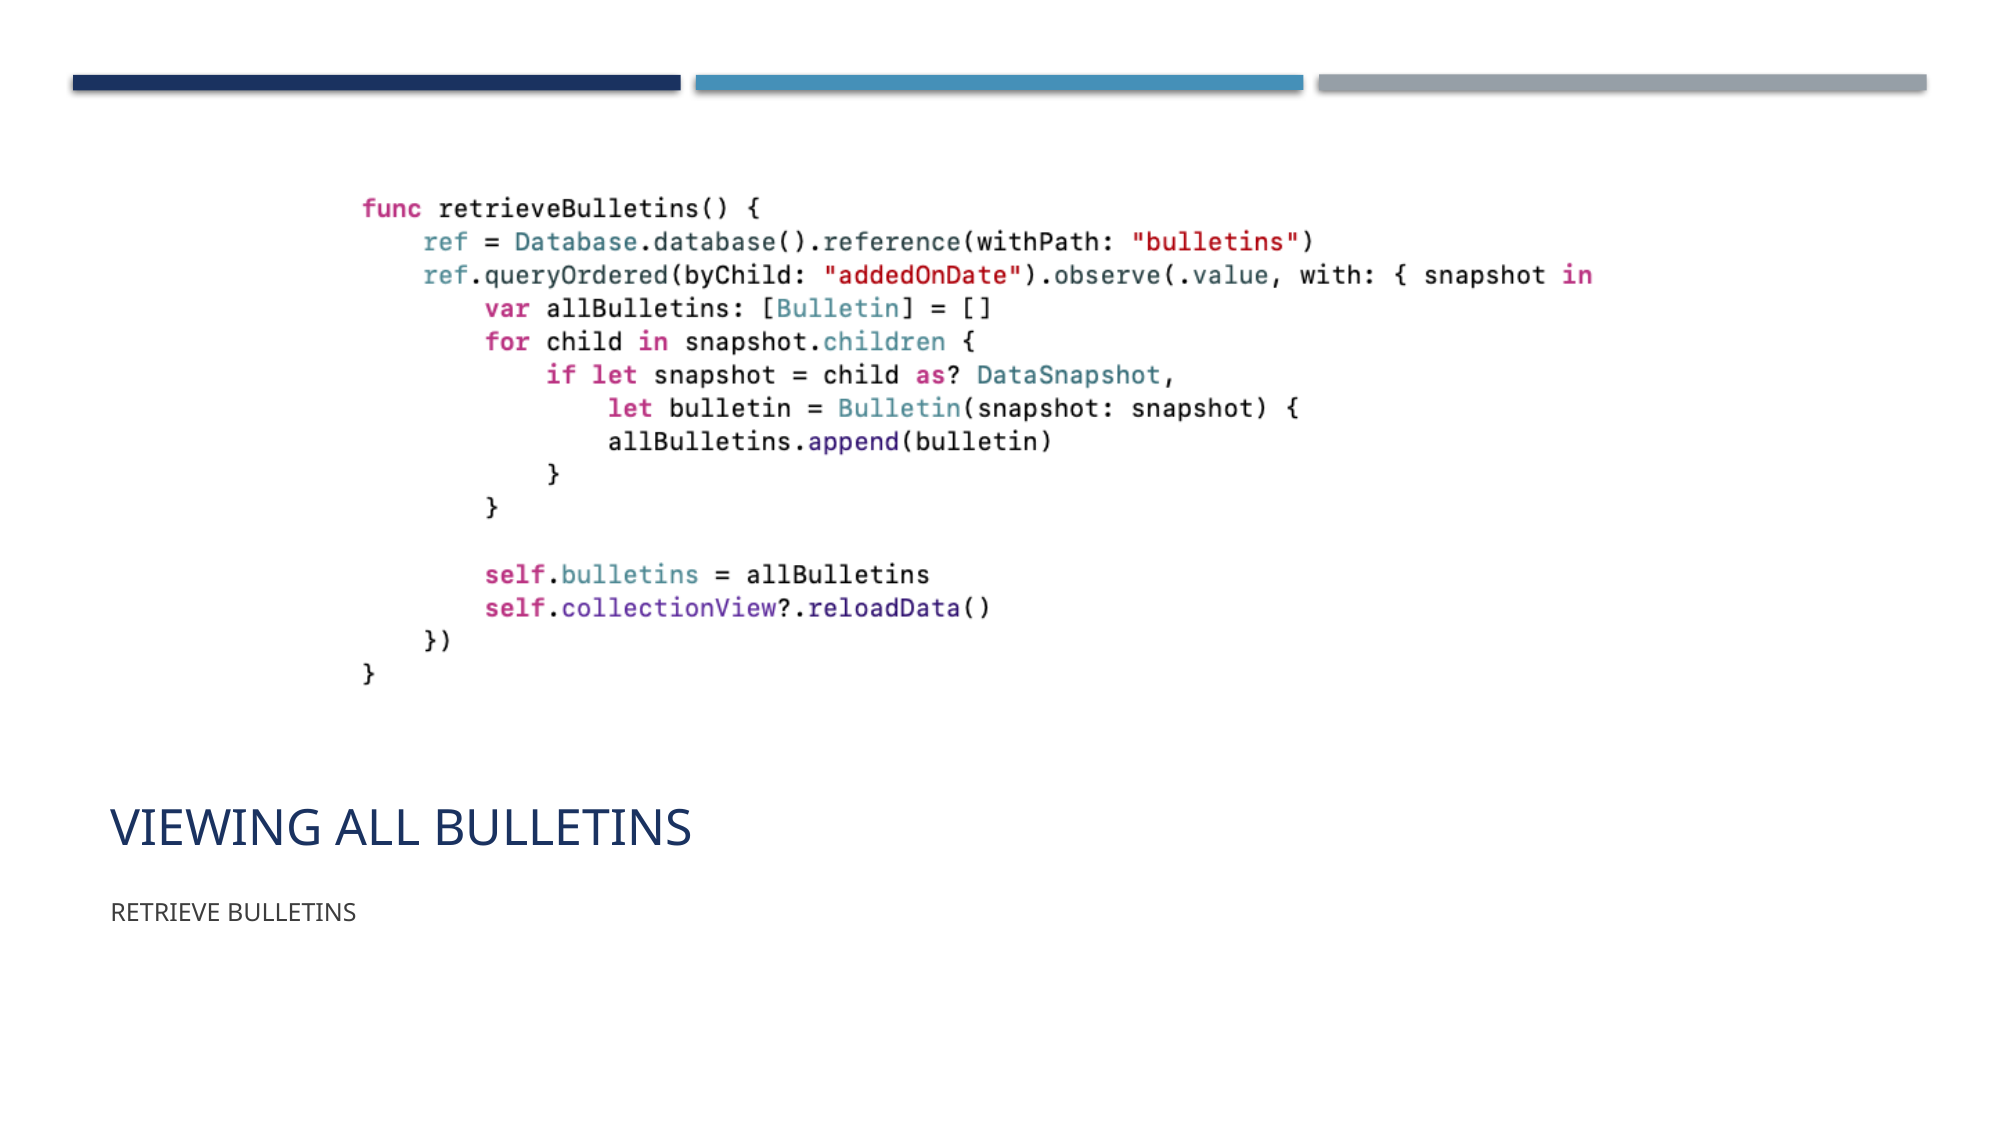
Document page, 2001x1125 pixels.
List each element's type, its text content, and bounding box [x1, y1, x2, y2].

list RETRIEVE BULLETINS [95, 862, 1905, 962]
picture [278, 183, 1722, 693]
title VIEWING ALL BULLETINS [95, 769, 1905, 862]
